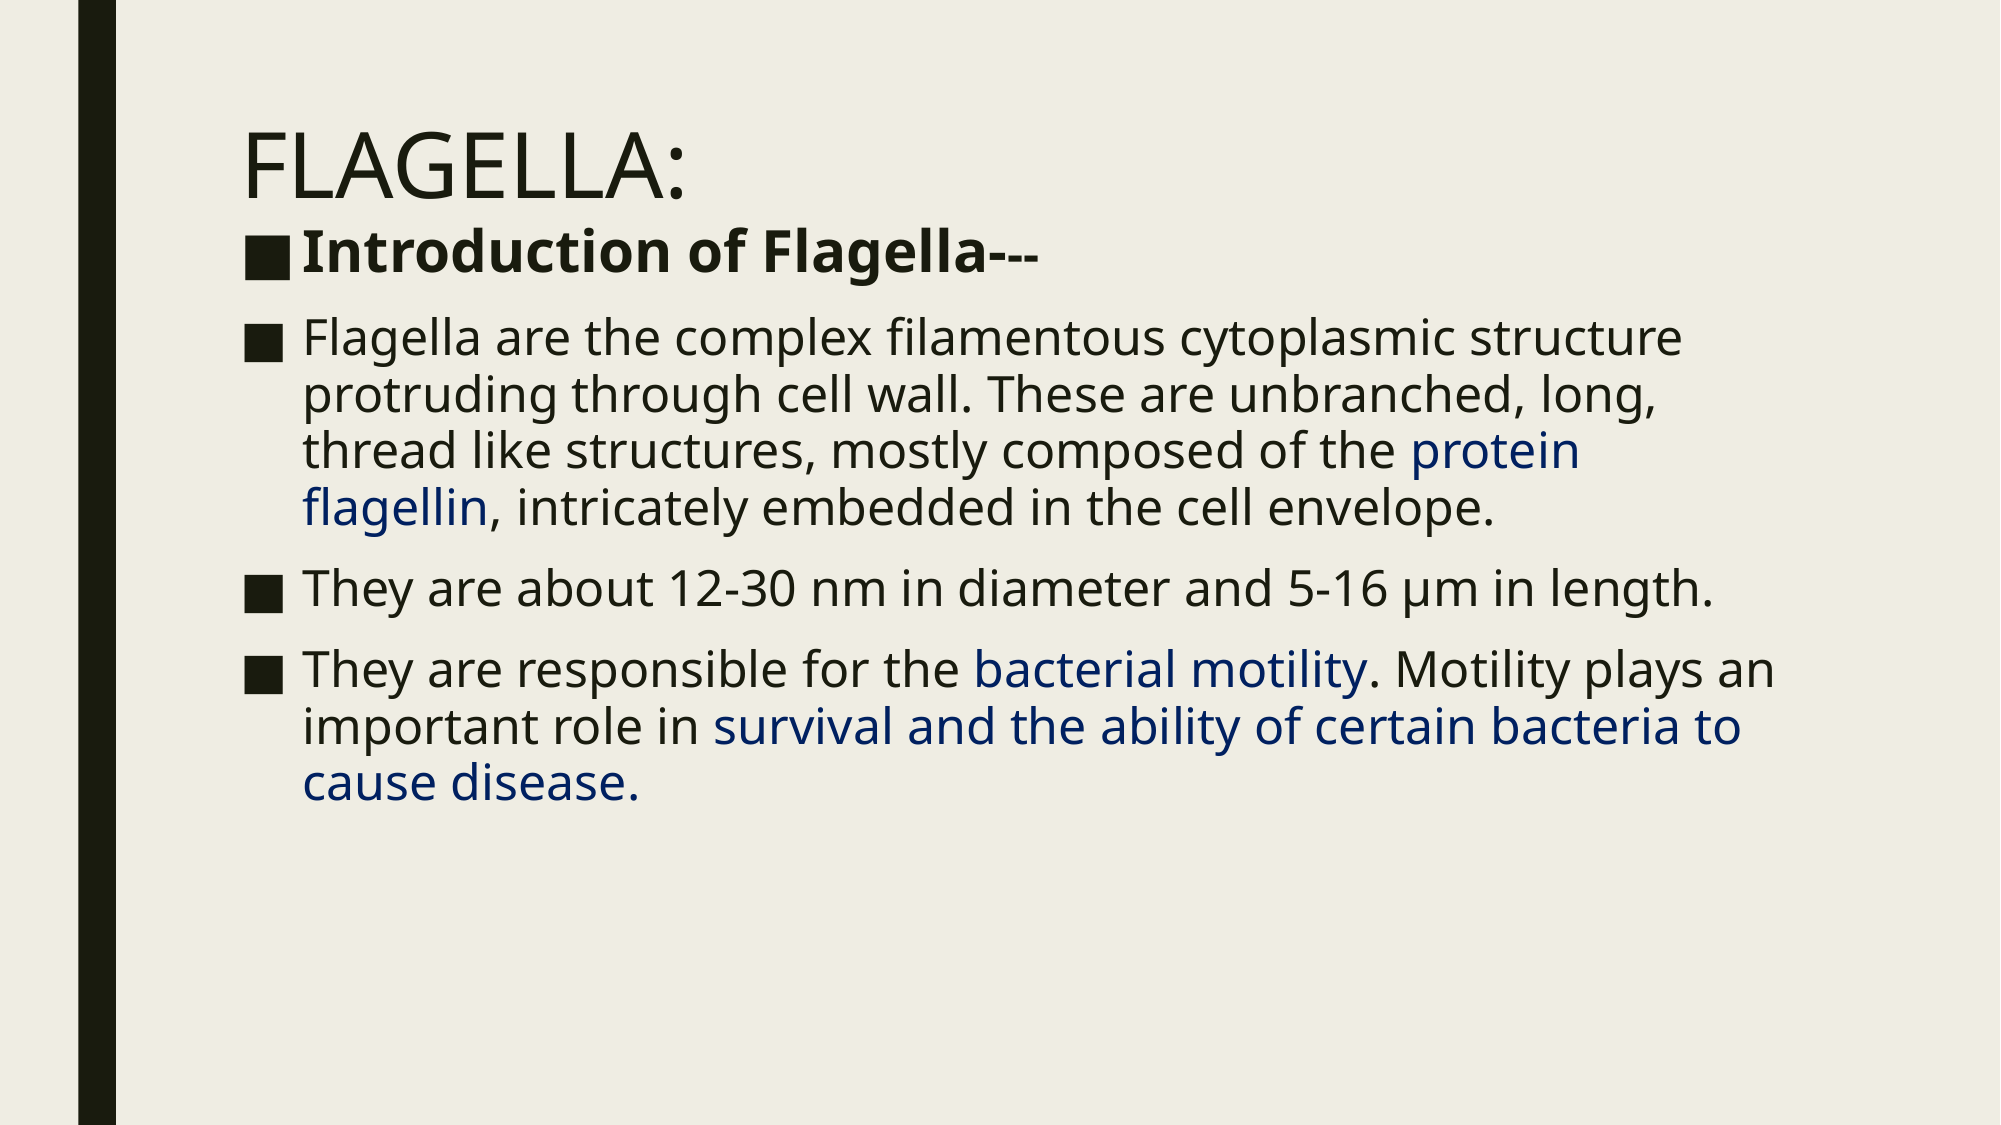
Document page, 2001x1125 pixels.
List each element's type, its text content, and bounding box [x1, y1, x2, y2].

title FLAGELLA: [225, 112, 1800, 212]
list Introduction of Flagella--- Flagella are the complex filamentous cytoplasmic structure protruding through cell wall. These are unbranched, long, thread like structures, mostly composed of the protein flagellin, intricately embedded in the cell envelope. They are about 12-30 nm in diameter and 5-16 µm in length. They are responsible for the bacterial motility. Motility plays an important role in survival and the ability of certain bacteria to cause disease. [225, 212, 1800, 963]
